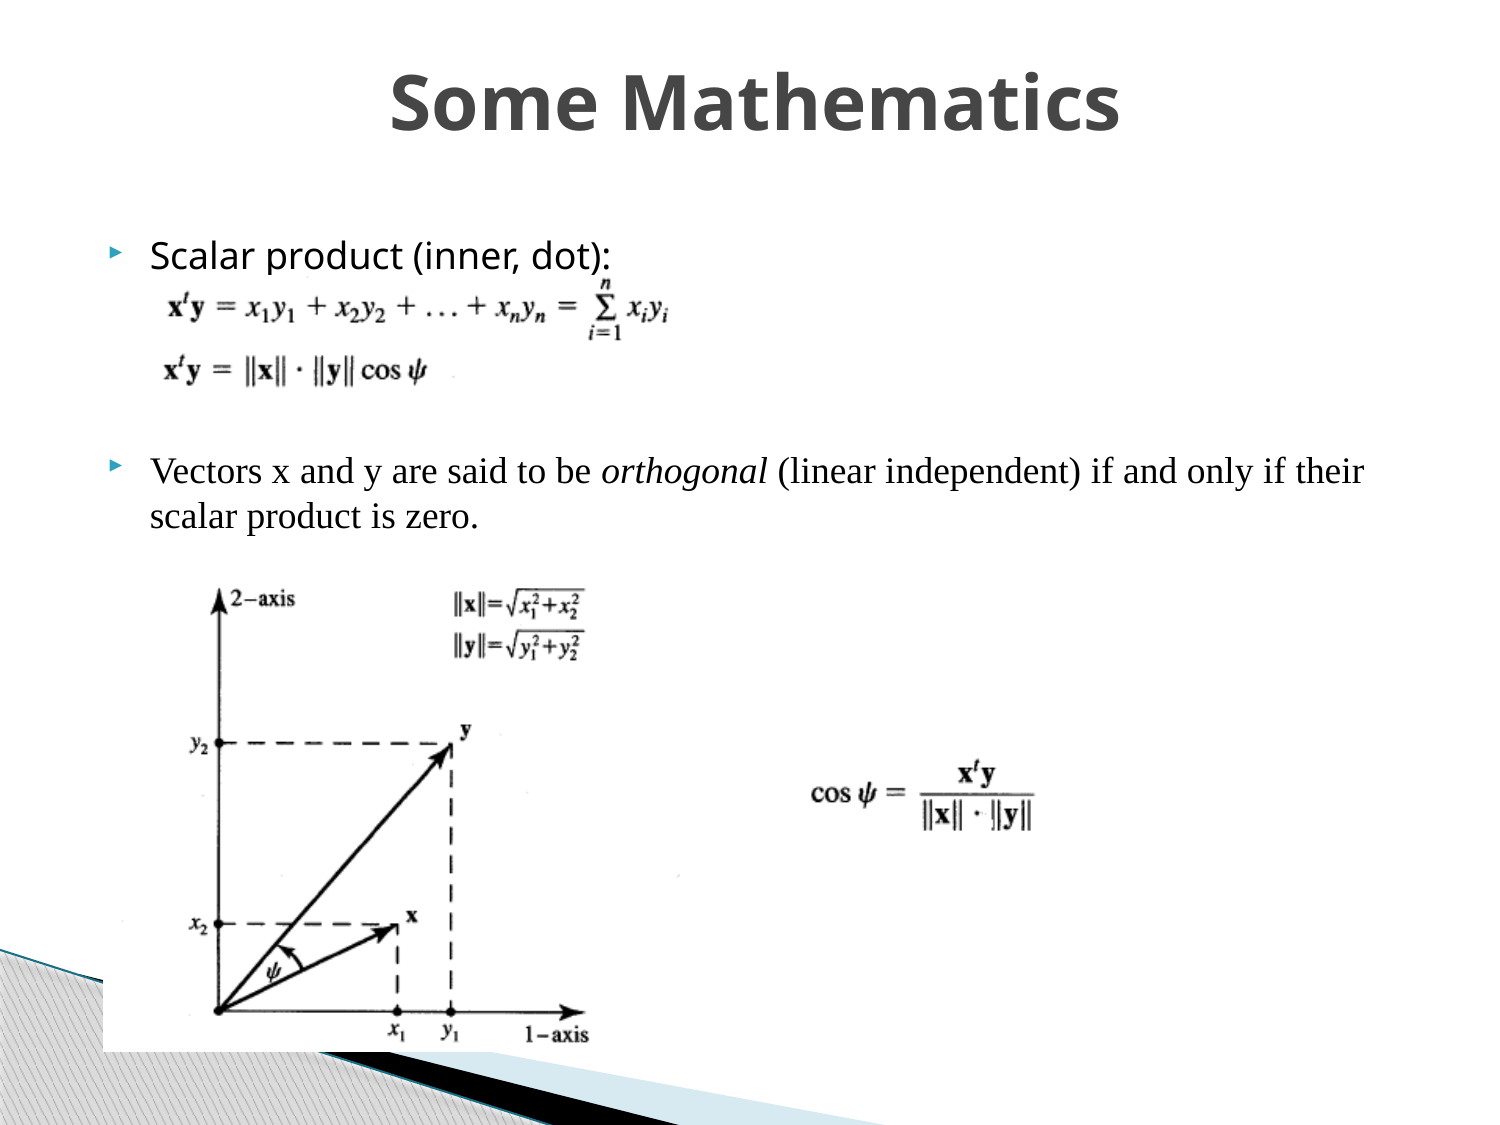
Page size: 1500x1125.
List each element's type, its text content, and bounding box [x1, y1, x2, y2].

picture [774, 749, 1126, 865]
title Some Mathematics [375, 5, 1175, 194]
picture [102, 562, 684, 1052]
picture [146, 275, 699, 394]
list Scalar product (inner, dot): Vectors x and y are said to be orthogonal (linear independent) if and only if their scalar product is zero. [75, 224, 1425, 570]
